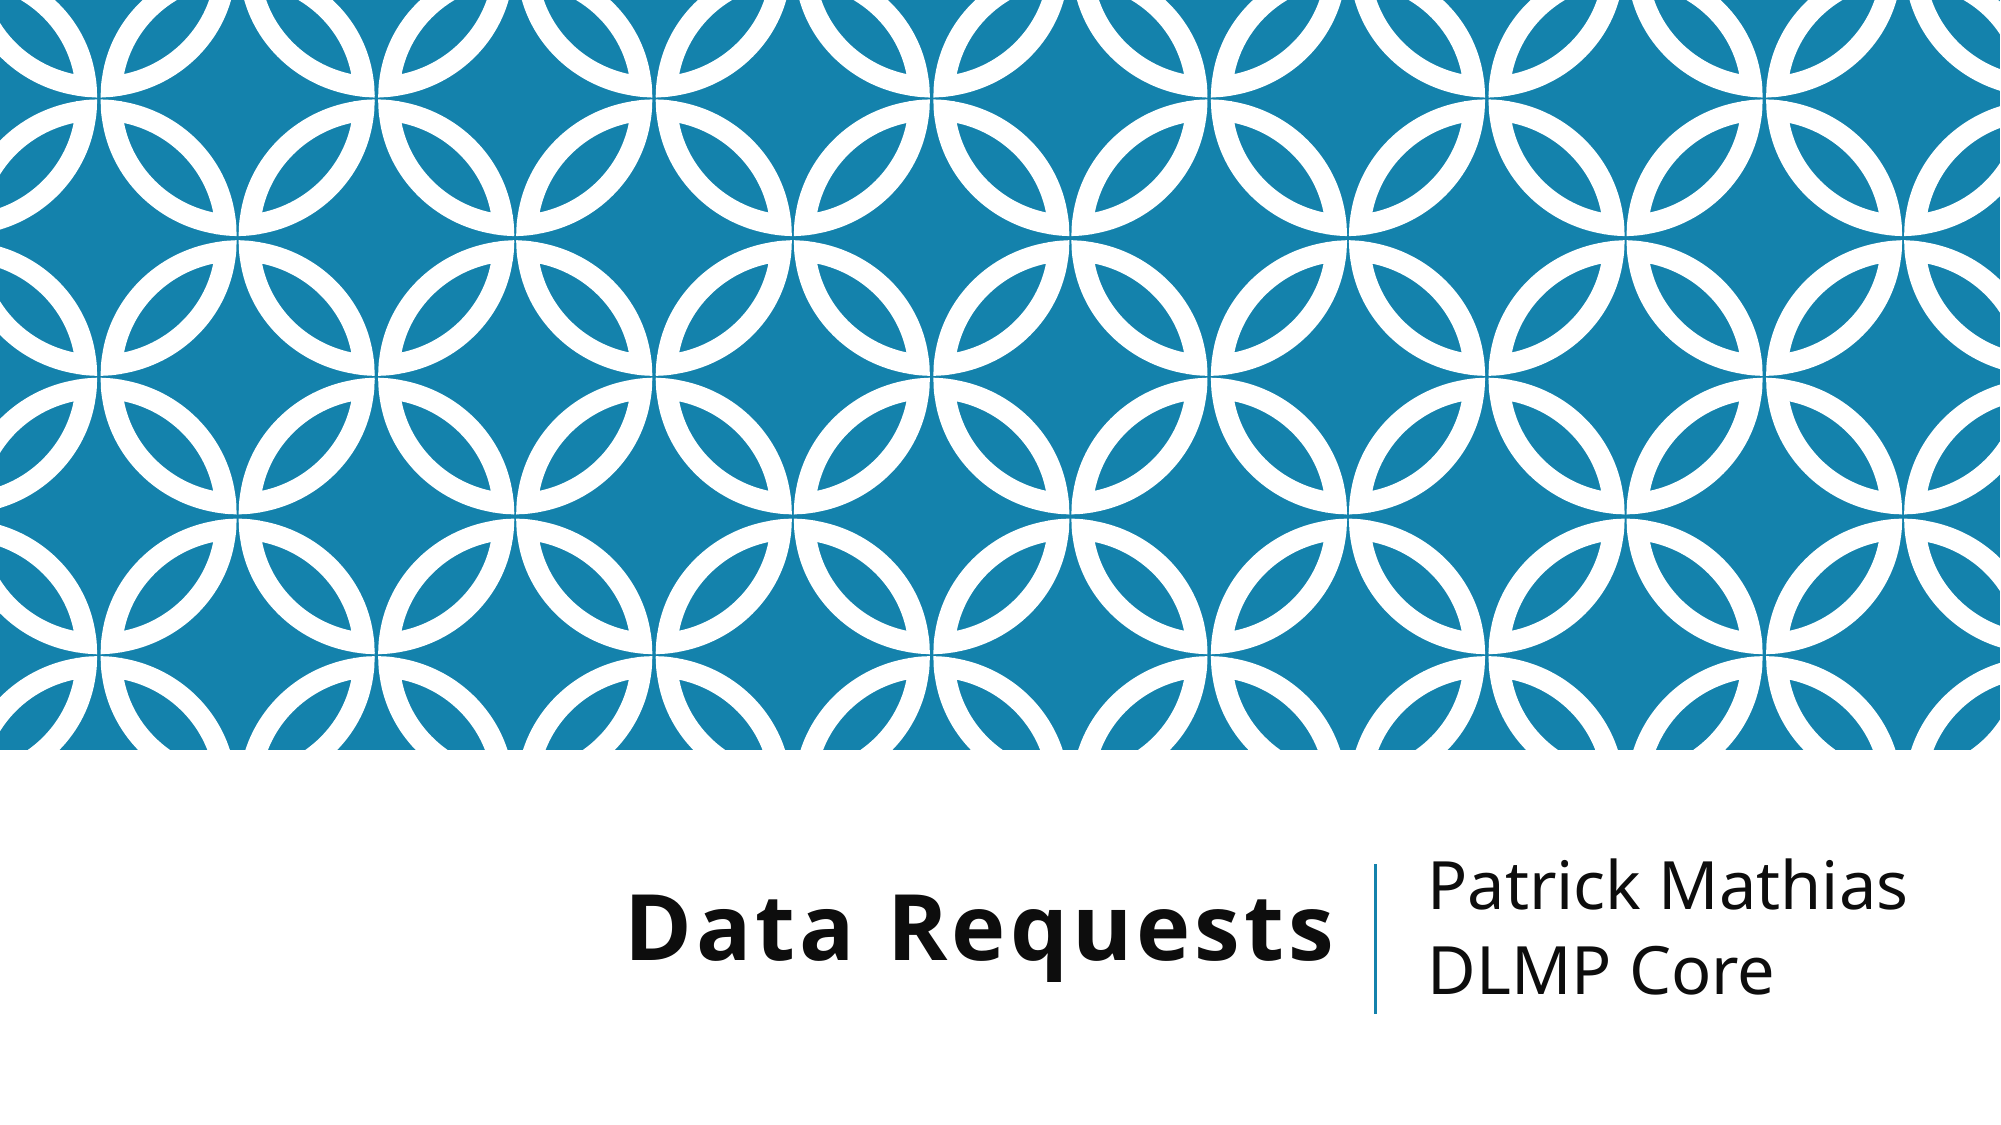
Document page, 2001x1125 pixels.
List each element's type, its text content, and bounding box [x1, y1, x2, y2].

subtitle Patrick Mathias DLMP Core [1412, 788, 1982, 1063]
title Data Requests [0, 813, 1350, 1054]
